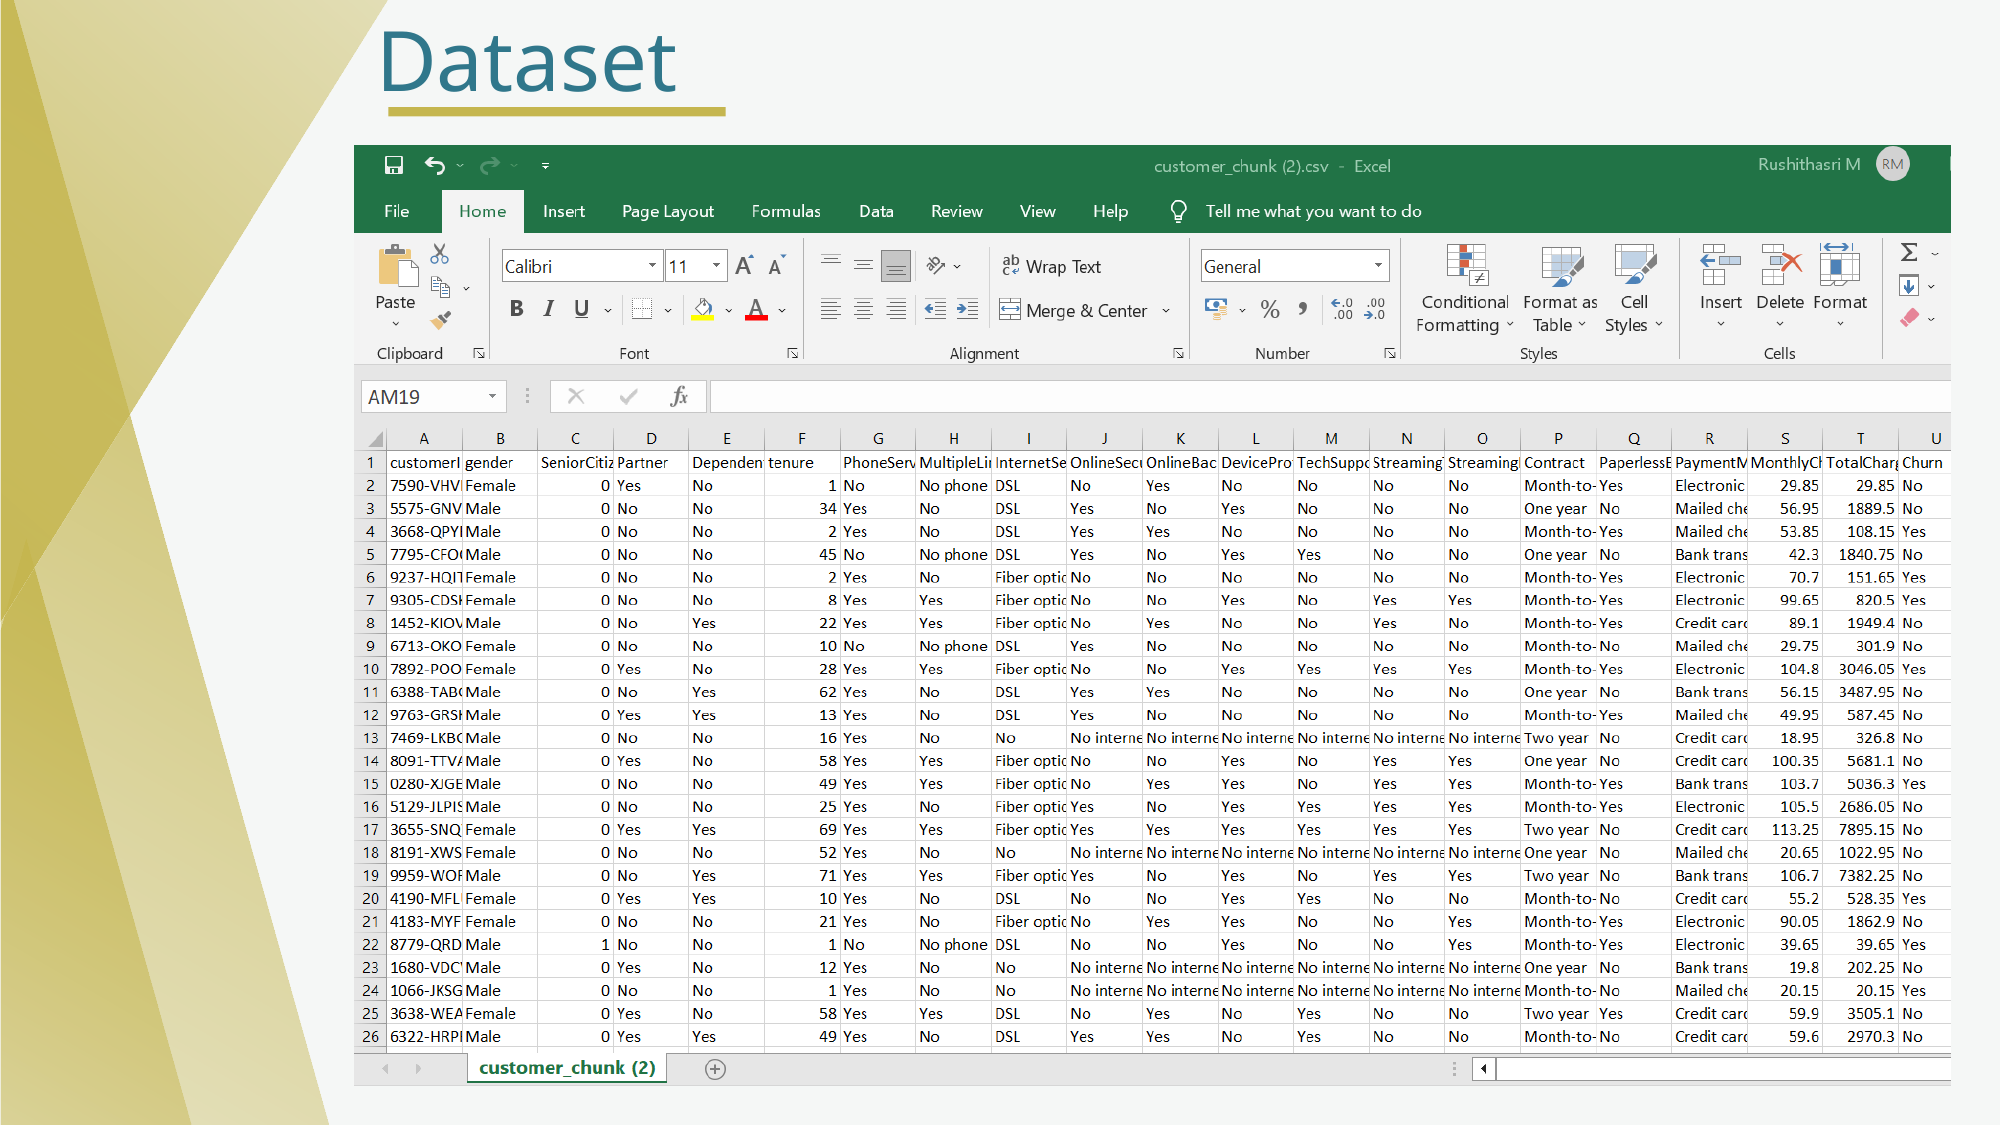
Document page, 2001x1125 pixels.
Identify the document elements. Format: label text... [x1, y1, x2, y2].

text_box [387, 106, 727, 117]
text_box Dataset [354, 0, 693, 116]
picture [354, 145, 1951, 1086]
